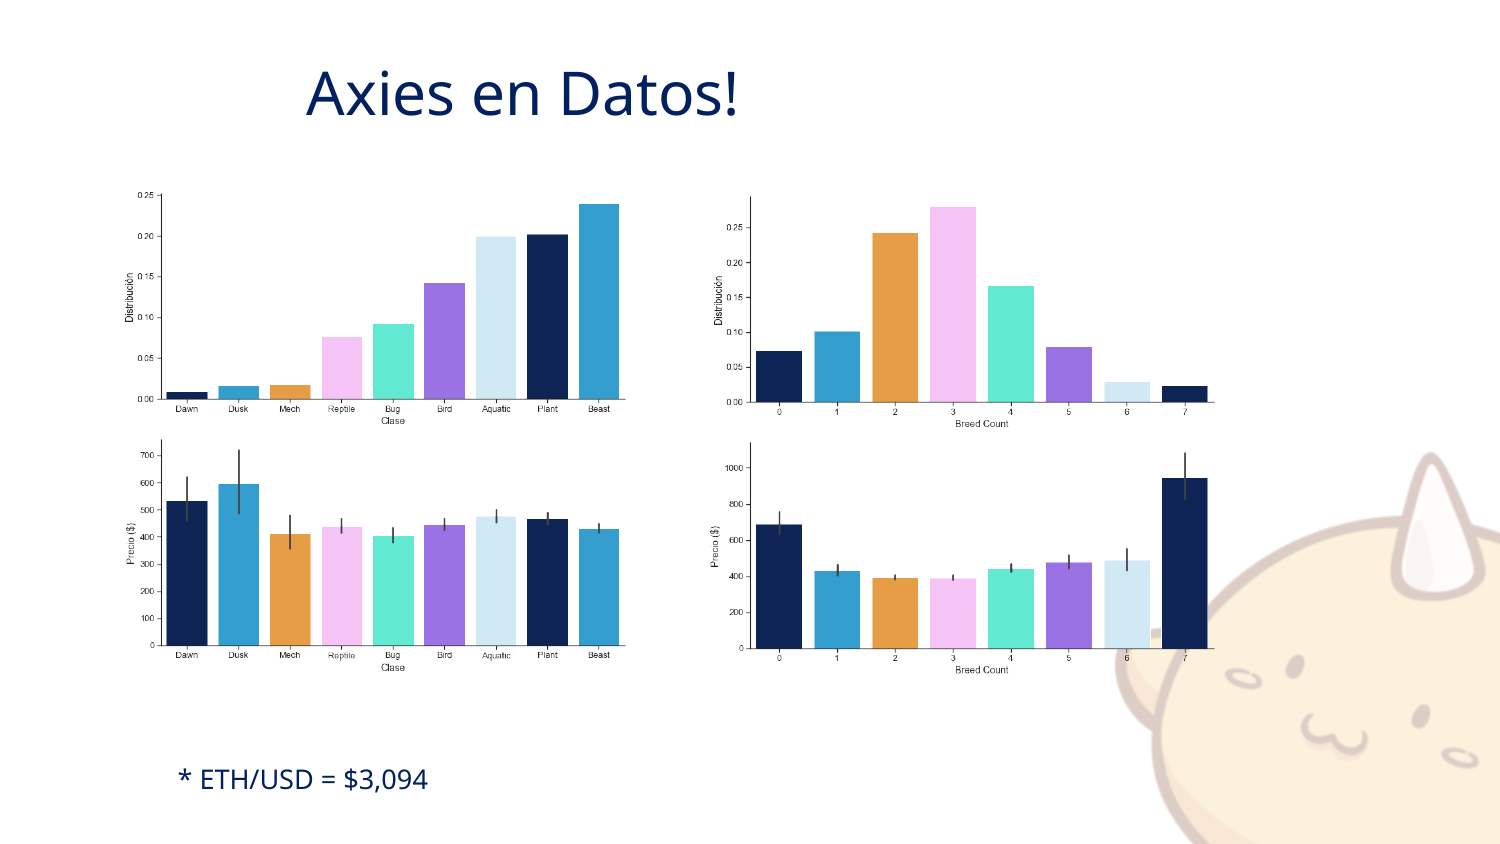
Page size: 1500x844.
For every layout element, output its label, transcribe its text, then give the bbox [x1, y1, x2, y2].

text_box Axies en Datos! [291, 40, 827, 122]
text_box * ETH/USD = $3,094 [162, 747, 698, 811]
picture [86, 121, 1500, 844]
